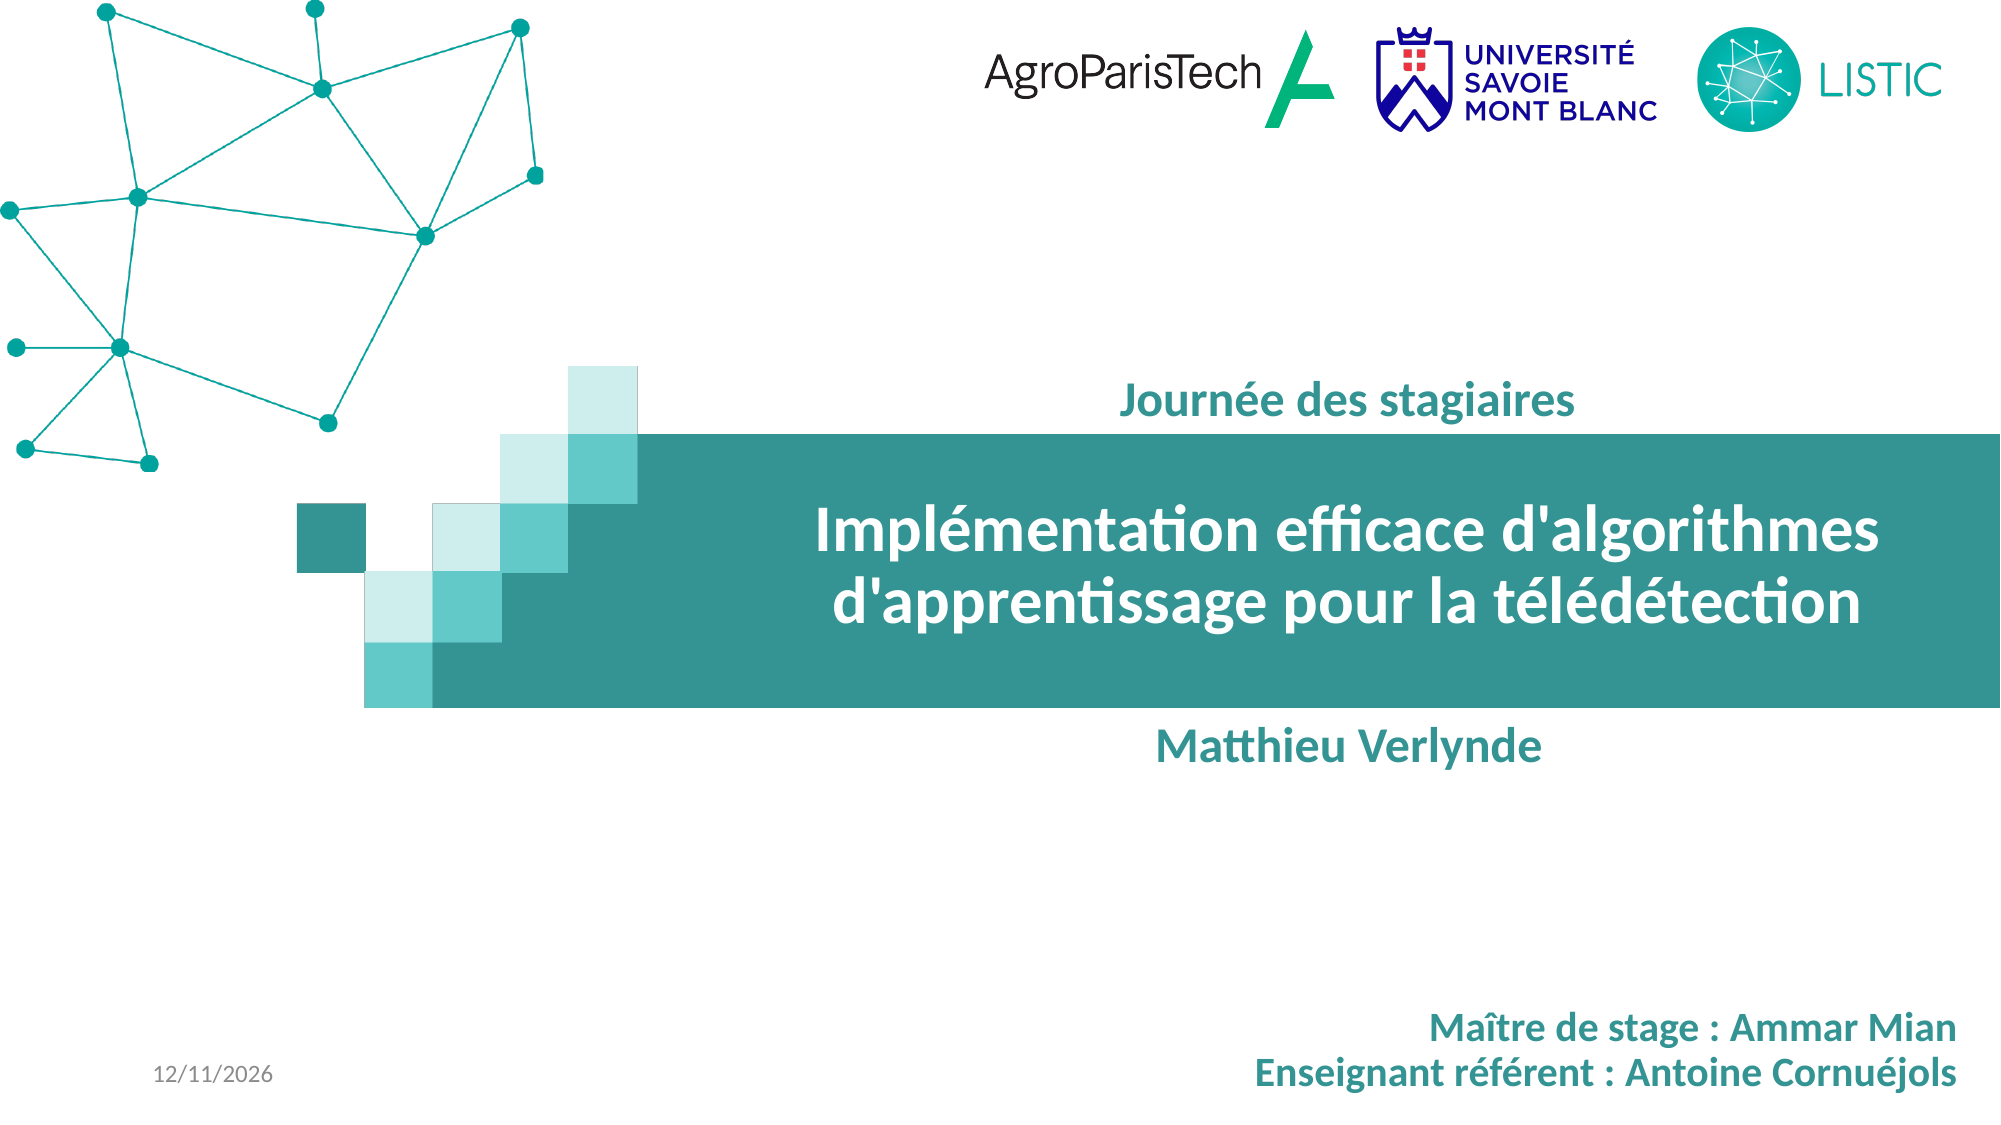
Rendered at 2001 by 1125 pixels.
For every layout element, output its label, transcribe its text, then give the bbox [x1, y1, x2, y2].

text_box Matthieu Verlynde [1132, 712, 1565, 788]
picture [1376, 27, 1657, 132]
text_box Journée des stagiaires [784, 365, 1912, 460]
text_box 13/06/2024 [137, 1042, 588, 1103]
picture [984, 29, 1335, 128]
text_box Implémentation efficace d'algorithmes d'apprentissage pour la télédétection [723, 479, 1973, 645]
text_box Maître de stage : Ammar Mian Enseignant référent : Antoine Cornuéjols [1044, 997, 1973, 1103]
